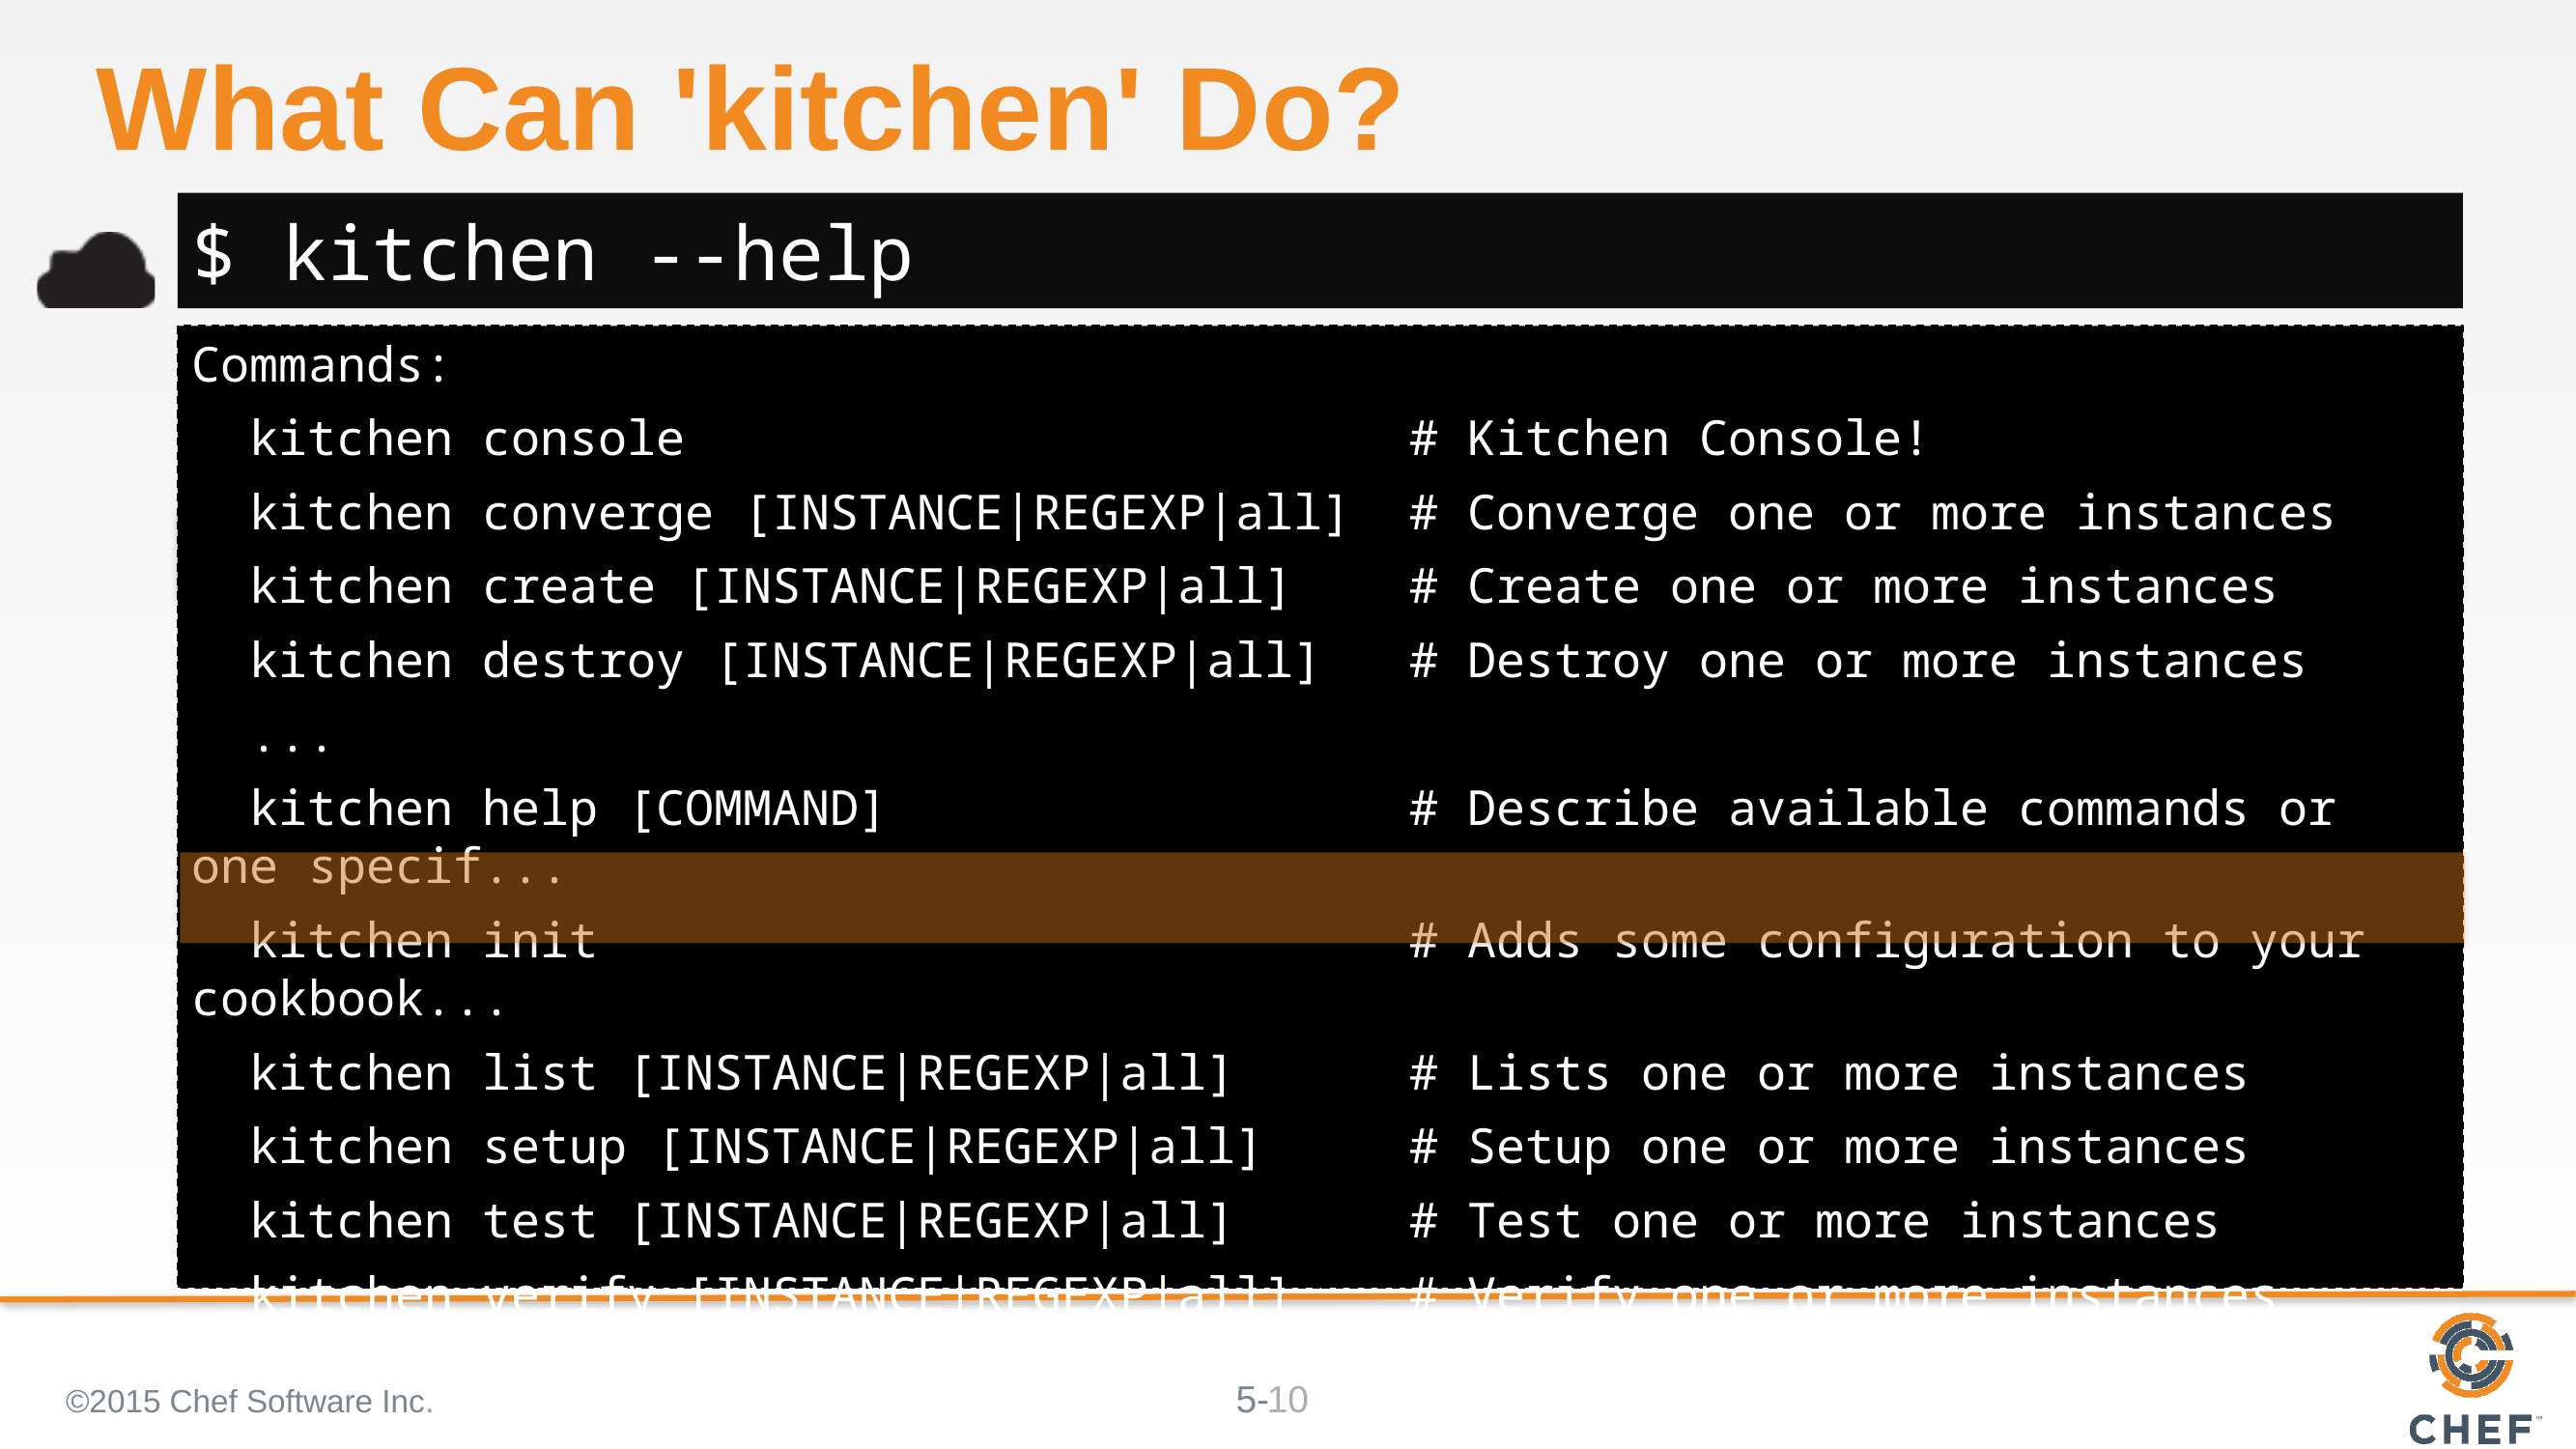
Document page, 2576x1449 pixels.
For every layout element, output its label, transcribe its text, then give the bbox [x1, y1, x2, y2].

list Commands: kitchen console # Kitchen Console! kitchen converge [INSTANCE|REGEXP|all] # Converge one or more instances kitchen create [INSTANCE|REGEXP|all] # Create one or more instances kitchen destroy [INSTANCE|REGEXP|all] # Destroy one or more instances ... kitchen help [COMMAND] # Describe available commands or one specif... kitchen init # Adds some configuration to your cookbook... kitchen list [INSTANCE|REGEXP|all] # Lists one or more instances kitchen setup [INSTANCE|REGEXP|all] # Setup one or more instances kitchen test [INSTANCE|REGEXP|all] # Test one or more instances kitchen verify [INSTANCE|REGEXP|all] # Verify one or more instances kitchen version # Print Kitchen's version information [177, 951, 2464, 1289]
list Commands: kitchen console # Kitchen Console! kitchen converge [INSTANCE|REGEXP|all] # Converge one or more instances kitchen create [INSTANCE|REGEXP|all] # Create one or more instances kitchen destroy [INSTANCE|REGEXP|all] # Destroy one or more instances ... kitchen help [COMMAND] # Describe available commands or one specif... kitchen init # Adds some configuration to your cookbook... kitchen list [INSTANCE|REGEXP|all] # Lists one or more instances kitchen setup [INSTANCE|REGEXP|all] # Setup one or more instances kitchen test [INSTANCE|REGEXP|all] # Test one or more instances kitchen verify [INSTANCE|REGEXP|all] # Verify one or more instances kitchen version # Print Kitchen's version information [177, 325, 2464, 856]
title What Can 'kitchen' Do? [96, 48, 2463, 180]
list $ kitchen --help [177, 192, 2463, 309]
slide_number 10 [998, 1359, 1578, 1437]
footer ©2015 Chef Software Inc. [51, 1359, 952, 1440]
text_box [180, 852, 2465, 944]
picture [2399, 1297, 2550, 1449]
